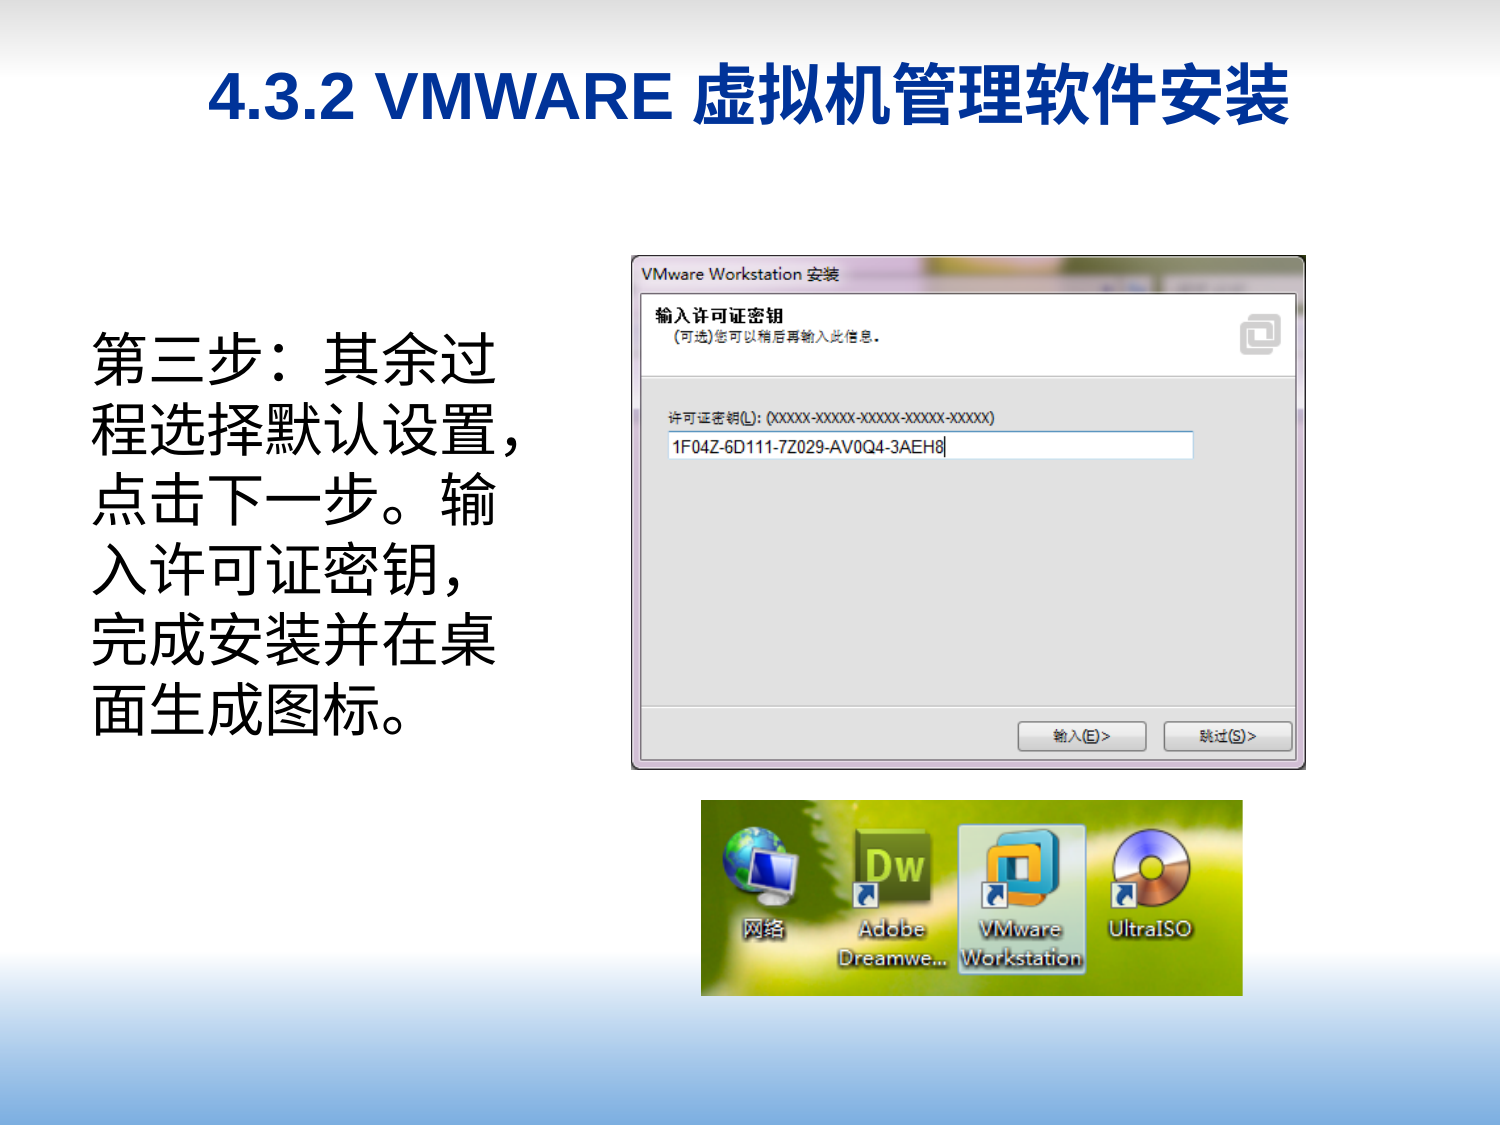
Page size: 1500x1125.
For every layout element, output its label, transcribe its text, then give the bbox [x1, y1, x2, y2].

picture [700, 800, 1243, 996]
picture [631, 255, 1306, 770]
title 4.3.2 VMWARE虚拟机管理软件安装 [75, 45, 1425, 233]
list 第三步：其余过程选择默认设置，点击下一步。输入许可证密钥，完成安装并在桌面生成图标。 [75, 316, 524, 1059]
